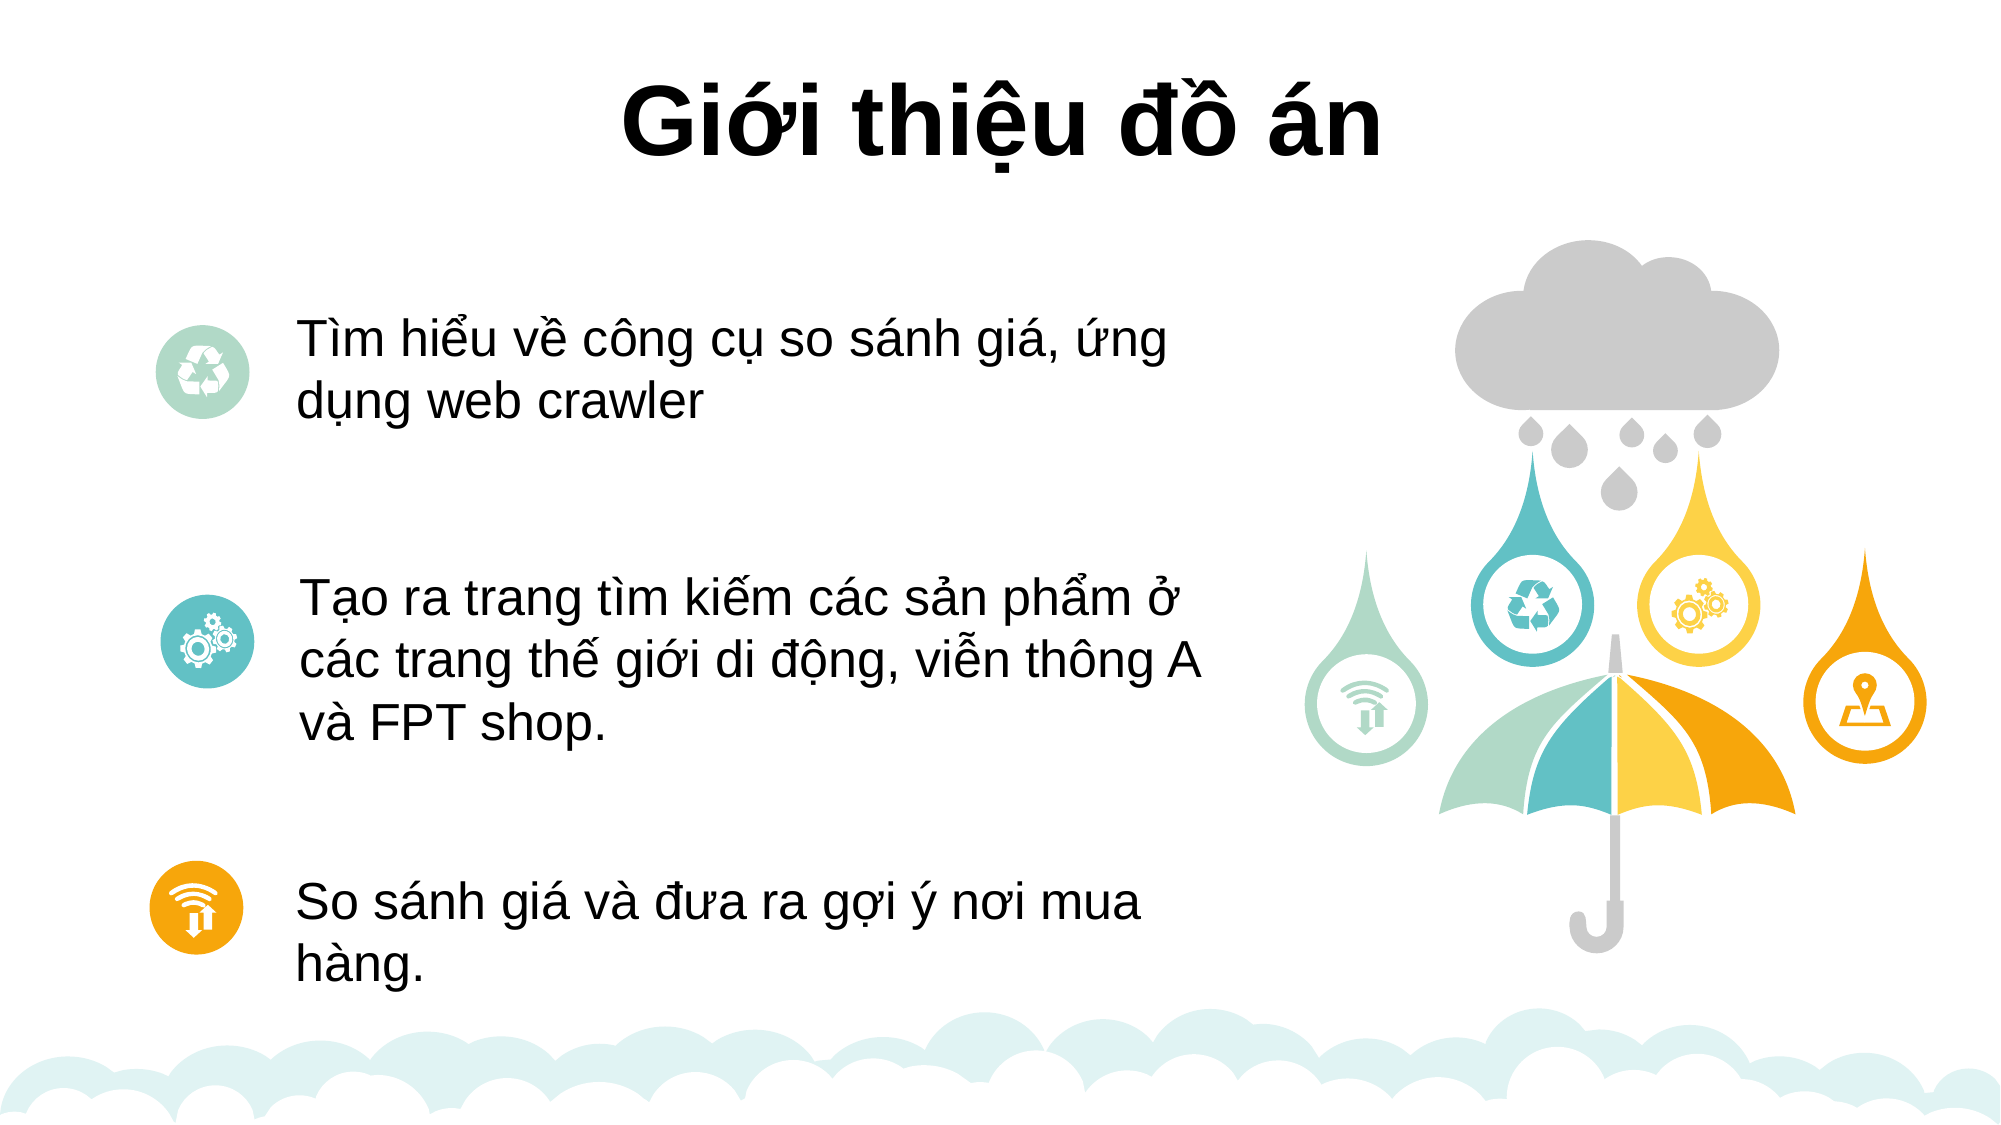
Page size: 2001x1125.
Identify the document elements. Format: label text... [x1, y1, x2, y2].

text_box [175, 344, 231, 401]
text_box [1518, 420, 1722, 511]
text_box [179, 611, 239, 670]
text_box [1637, 543, 1761, 667]
text_box [167, 882, 220, 940]
text_box [154, 324, 251, 420]
text_box So sánh giá và đưa ra gợi ý nơi mua hàng. [262, 859, 1221, 1000]
text_box Tìm hiểu về công cụ so sánh giá, ứng dụng web crawler [281, 296, 1194, 437]
list Giới thiệu đồ án [53, 55, 1952, 175]
text_box [159, 593, 256, 690]
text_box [1304, 642, 1429, 767]
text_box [1470, 543, 1595, 667]
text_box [1438, 634, 1796, 954]
text_box [148, 859, 245, 956]
text_box Tạo ra trang tìm kiếm các sản phẩm ở các trang thế giới di động, viễn thông A và FPT shop. [267, 555, 1250, 758]
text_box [1803, 640, 1927, 764]
text_box [1454, 239, 1781, 412]
